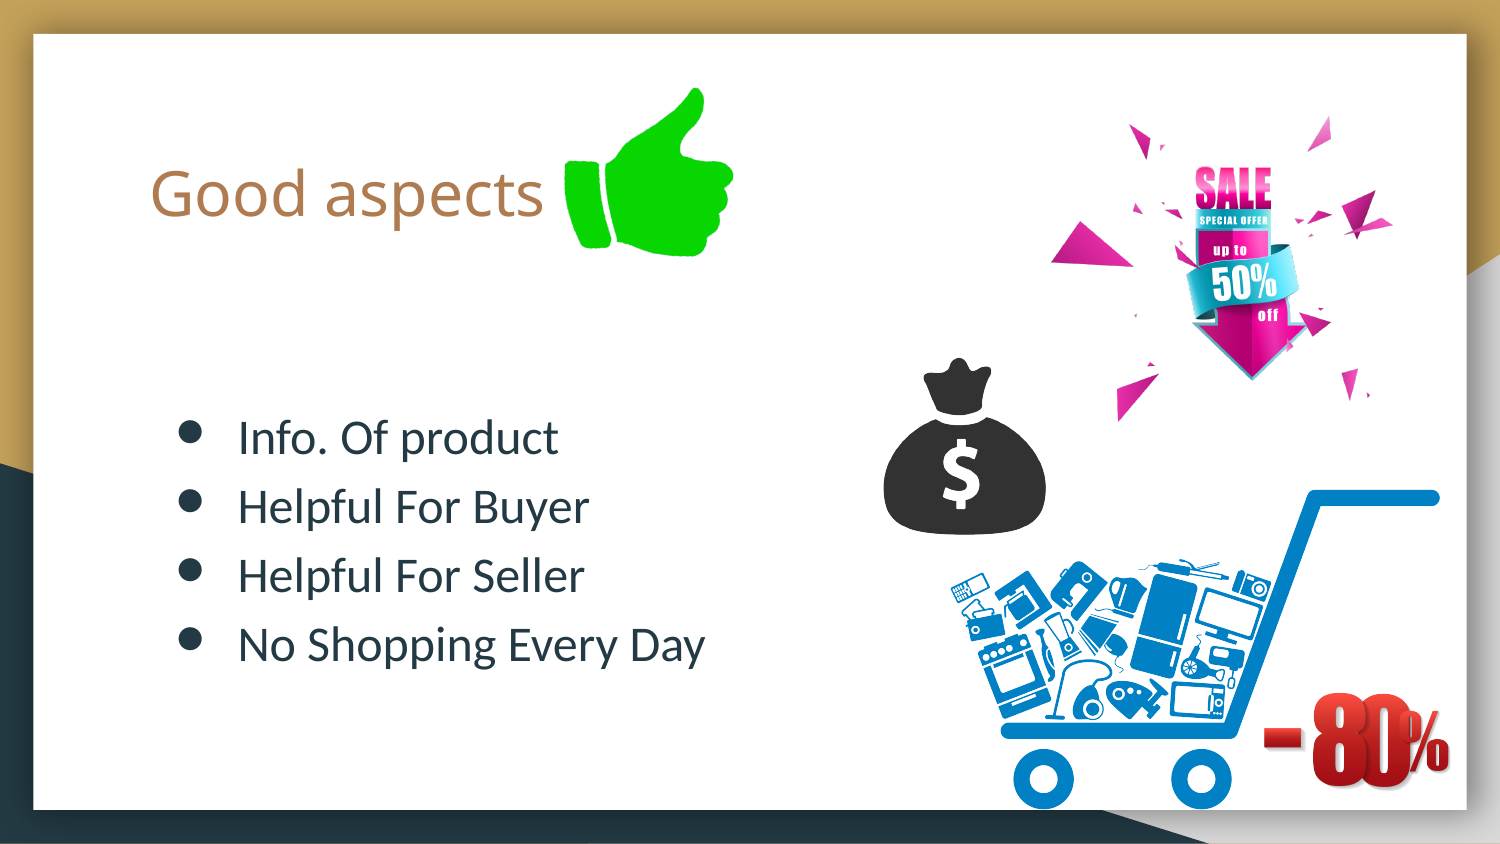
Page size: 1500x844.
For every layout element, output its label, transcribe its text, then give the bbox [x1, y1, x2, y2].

list Info. Of product Helpful For Buyer Helpful For Seller No Shopping Every Day [136, 380, 745, 729]
picture [875, 116, 1453, 828]
title Good aspects [134, 138, 743, 366]
picture [509, 30, 790, 307]
